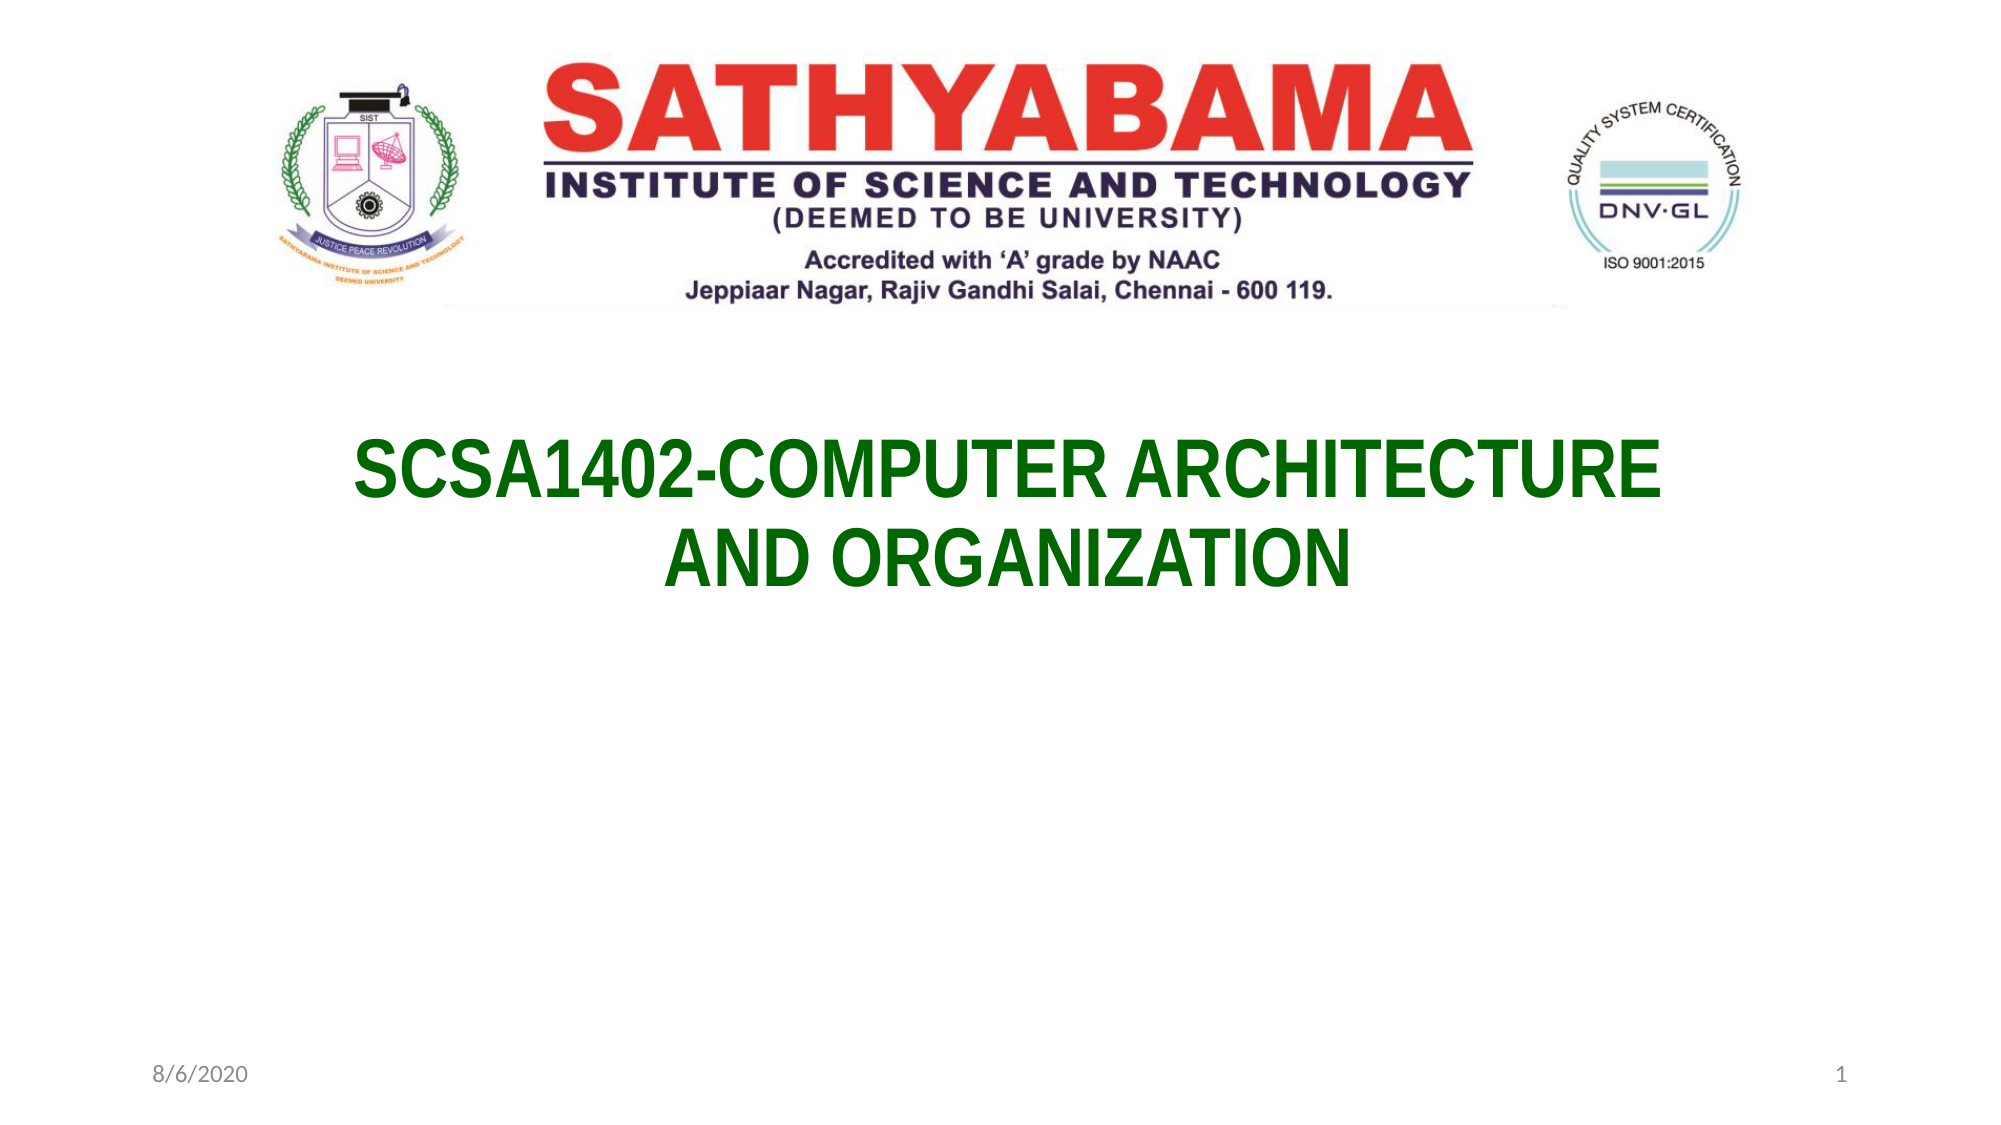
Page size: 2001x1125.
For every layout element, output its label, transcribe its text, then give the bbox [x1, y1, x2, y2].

picture [258, 37, 1759, 309]
title SCSA1402-COMPUTER ARCHITECTURE AND ORGANIZATION [258, 324, 1759, 613]
slide_number 1 [1412, 1042, 1863, 1103]
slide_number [137, 1042, 588, 1103]
